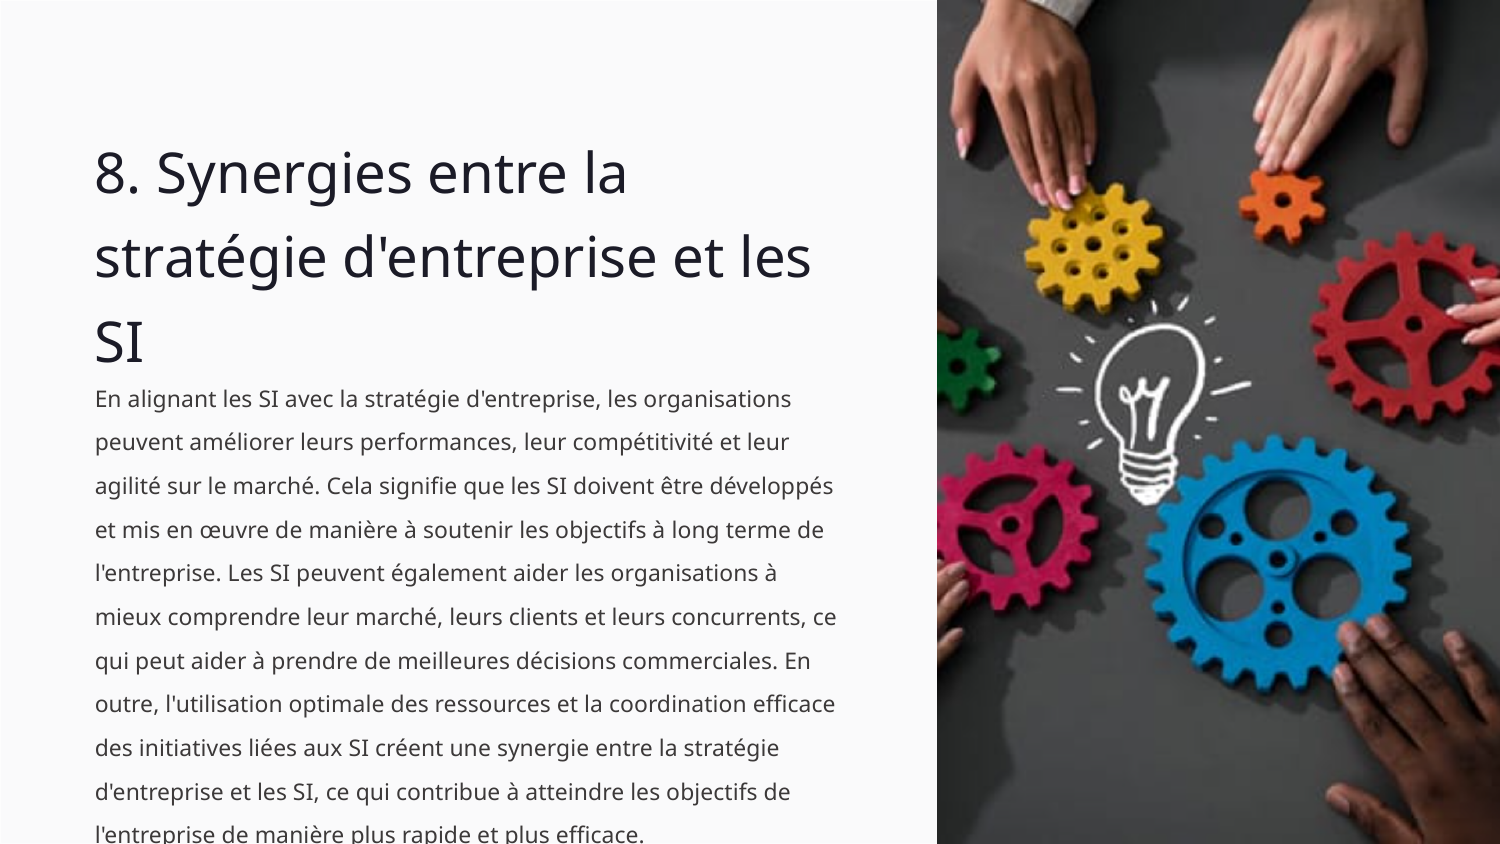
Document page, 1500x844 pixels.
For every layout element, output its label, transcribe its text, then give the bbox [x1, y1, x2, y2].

picture [937, 0, 1500, 844]
text_box [0, 0, 935, 844]
text_box 8. Synergies entre la stratégie d'entreprise et les SI [85, 115, 852, 330]
text_box En alignant les SI avec la stratégie d'entreprise, les organisations peuvent améliorer leurs performances, leur compétitivité et leur agilité sur le marché. Cela signifie que les SI doivent être développés et mis en œuvre de manière à soutenir les objectifs à long terme de l'entreprise. Les SI peuvent également aider les organisations à mieux comprendre leur marché, leurs clients et leurs concurrents, ce qui peut aider à prendre de meilleures décisions commerciales. En outre, l'utilisation optimale des ressources et la coordination efficace des initiatives liées aux SI créent une synergie entre la stratégie d'entreprise et les SI, ce qui contribue à atteindre les objectifs de l'entreprise de manière plus rapide et plus efficace. [85, 363, 852, 728]
